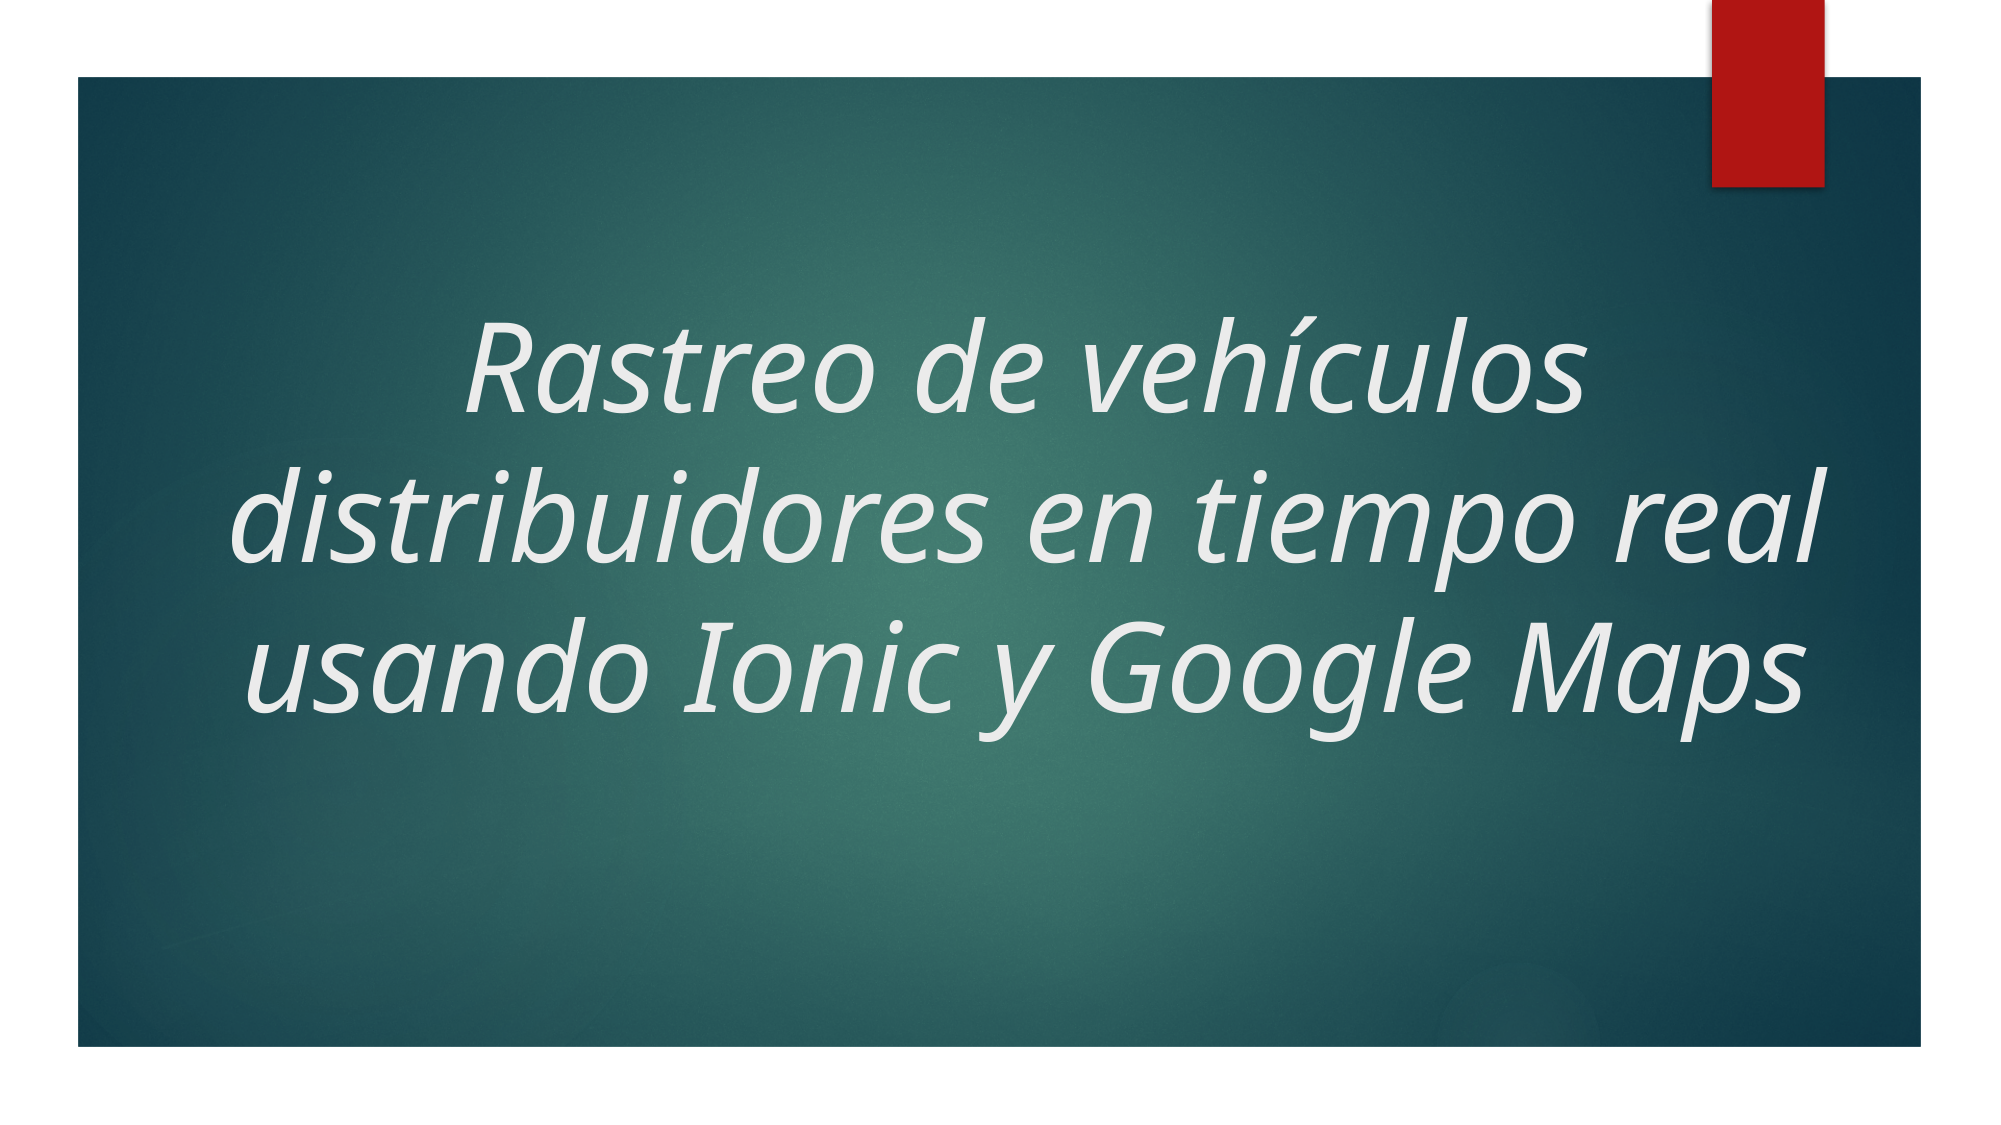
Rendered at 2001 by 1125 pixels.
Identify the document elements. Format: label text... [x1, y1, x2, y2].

title Rastreo de vehículos distribuidores en tiempo real usando Ionic y Google Maps [192, 307, 1861, 745]
